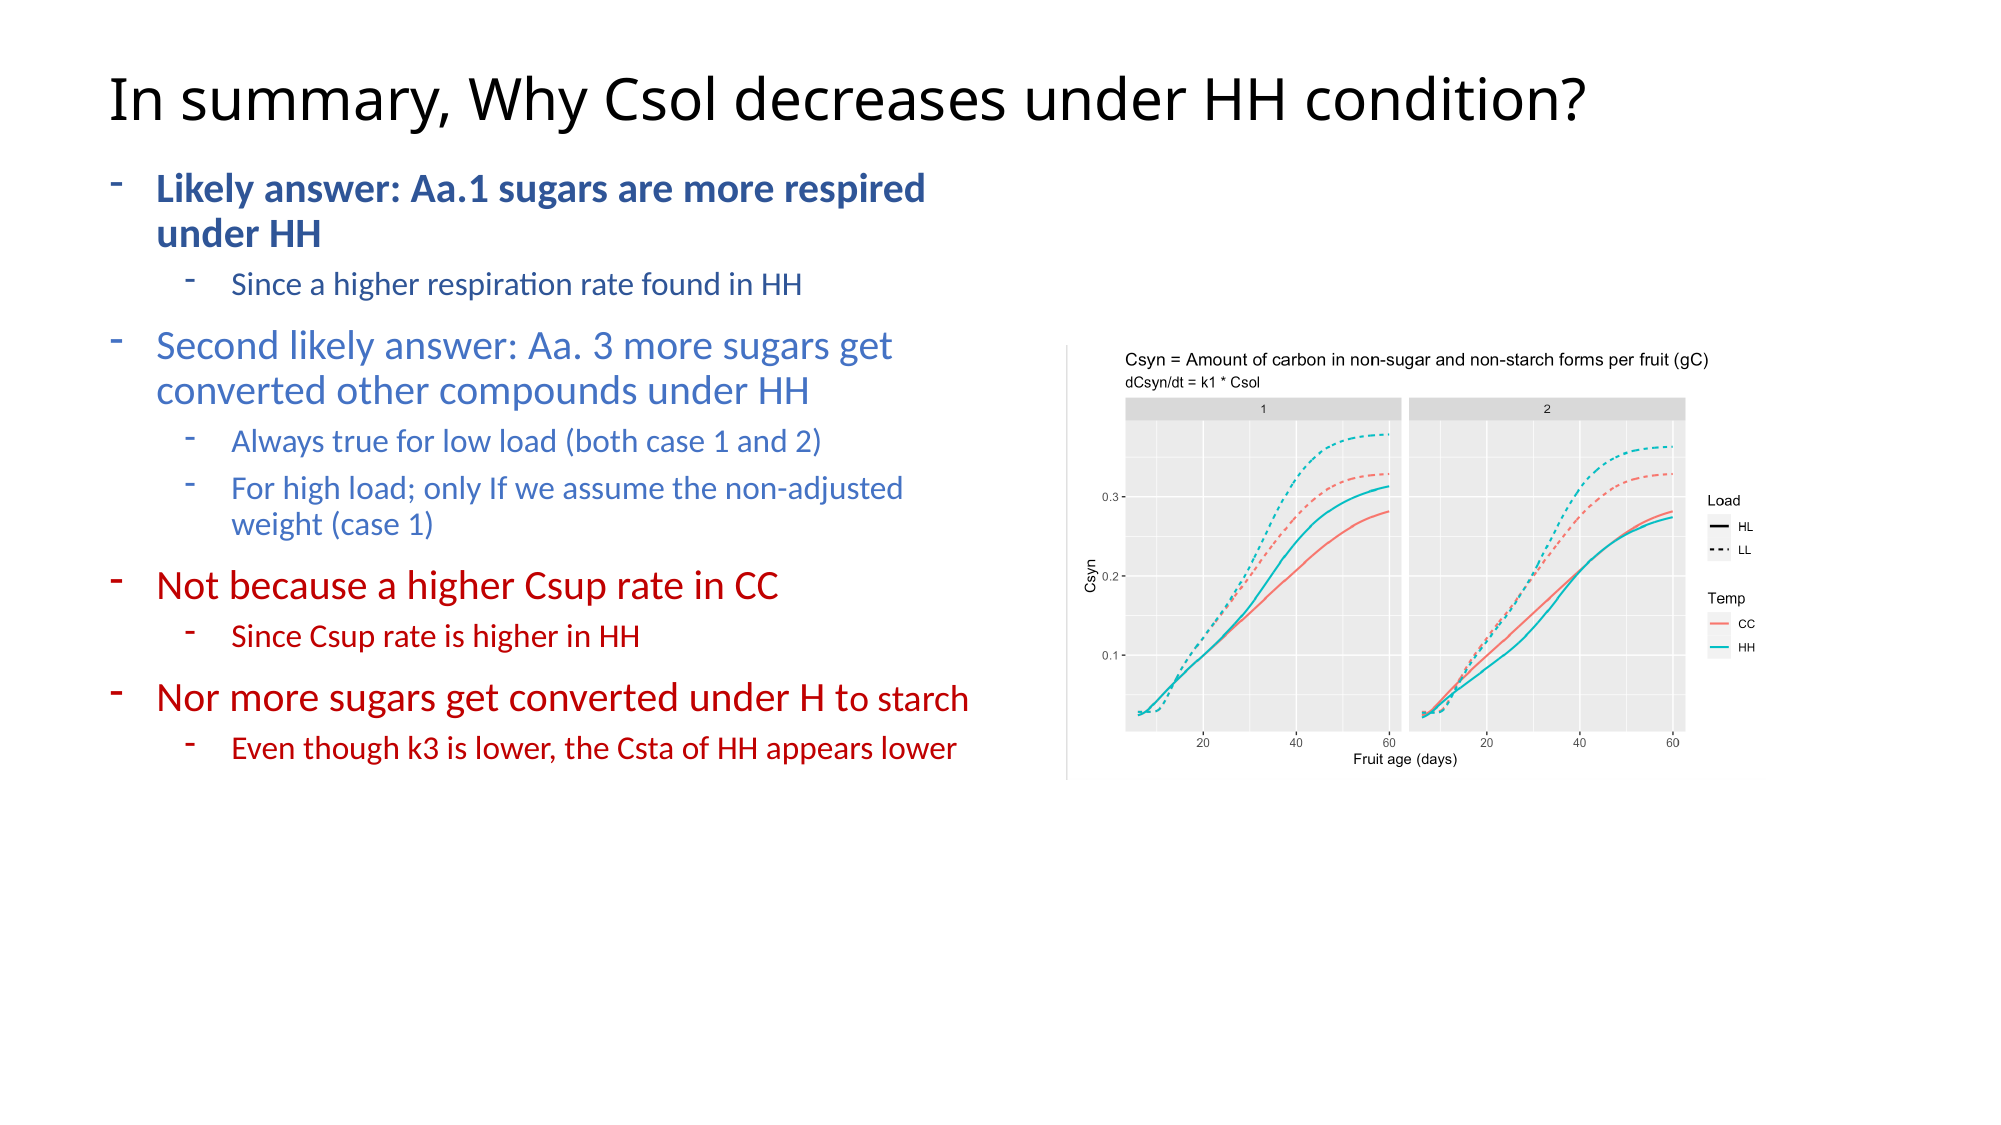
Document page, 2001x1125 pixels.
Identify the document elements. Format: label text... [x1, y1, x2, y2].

list Likely answer: Aa.1 sugars are more respired under HH Since a higher respiration rate found in HH Second likely answer: Aa. 3 more sugars get converted other compounds under HH Always true for low load (both case 1 and 2) For high load; only If we assume the non-adjusted weight (case 1) Not because a higher Csup rate in CC Since Csup rate is higher in HH Nor more sugars get converted under H to starch Even though k3 is lower, the Csta of HH appears lower [94, 159, 1012, 845]
title In summary, Why Csol decreases under HH condition? [94, 67, 1820, 137]
picture [1066, 345, 1766, 780]
